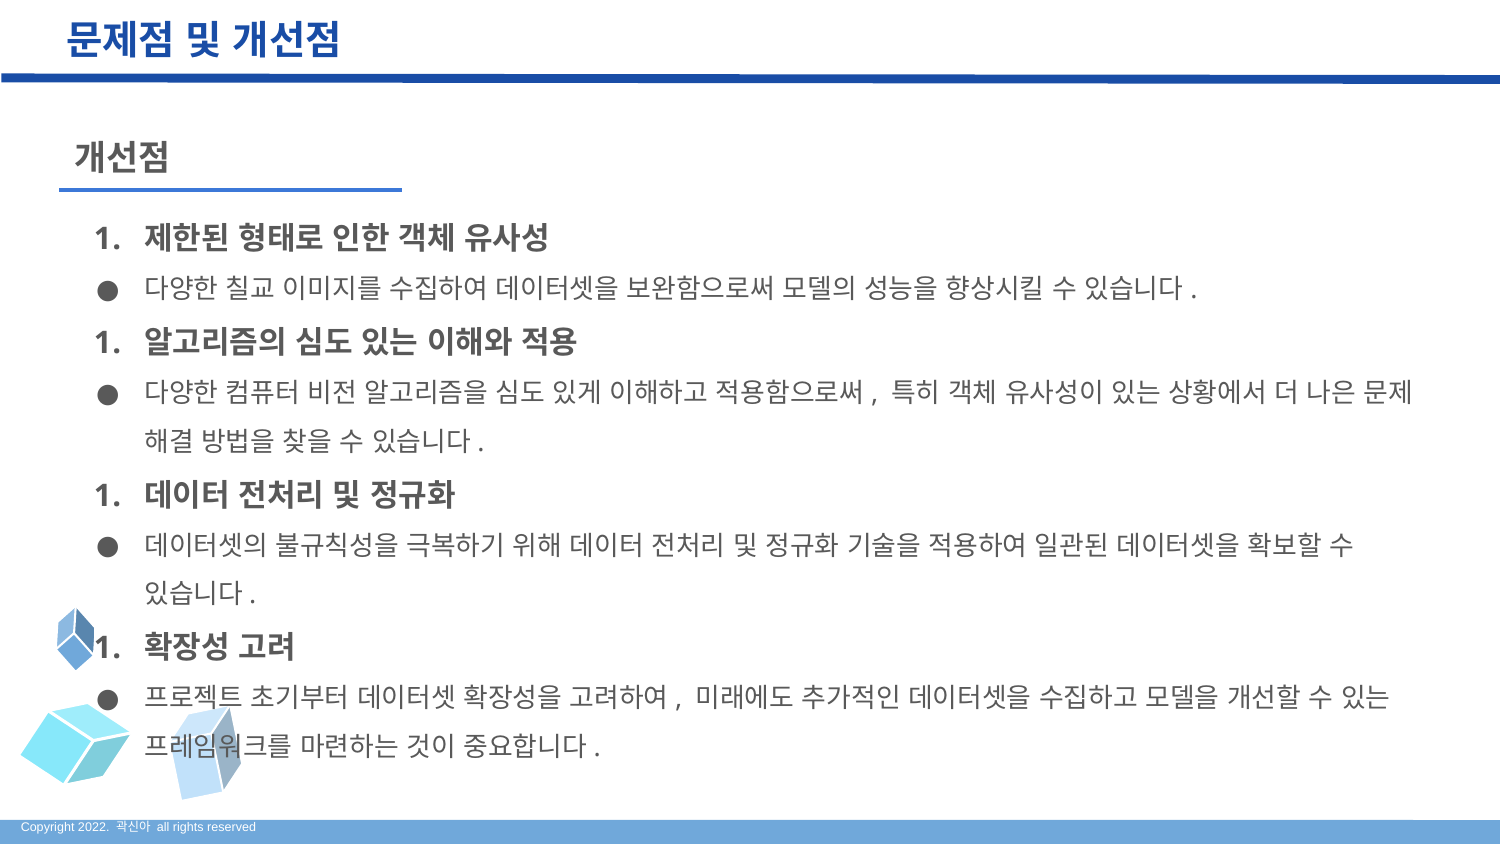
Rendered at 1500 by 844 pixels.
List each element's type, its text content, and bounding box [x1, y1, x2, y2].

list 개선점 제한된 형태로 인한 객체 유사성 다양한 칠교 이미지를 수집하여 데이터셋을 보완함으로써 모델의 성능을 향상시킬 수 있습니다. 알고리즘의 심도 있는 이해와 적용 다양한 컴퓨터 비전 알고리즘을 심도 있게 이해하고 적용함으로써, 특히 객체 유사성이 있는 상황에서 더 나은 문제 해결 방법을 찾을 수 있습니다. 데이터 전처리 및 정규화 데이터셋의 불규칙성을 극복하기 위해 데이터 전처리 및 정규화 기술을 적용하여 일관된 데이터셋을 확보할 수 있습니다. 확장성 고려 프로젝트 초기부터 데이터셋 확장성을 고려하여, 미래에도 추가적인 데이터셋을 수집하고 모델을 개선할 수 있는 프레임워크를 마련하는 것이 중요합니다. [59, 114, 1458, 779]
title 문제점 및 개선점 [51, 0, 1449, 78]
